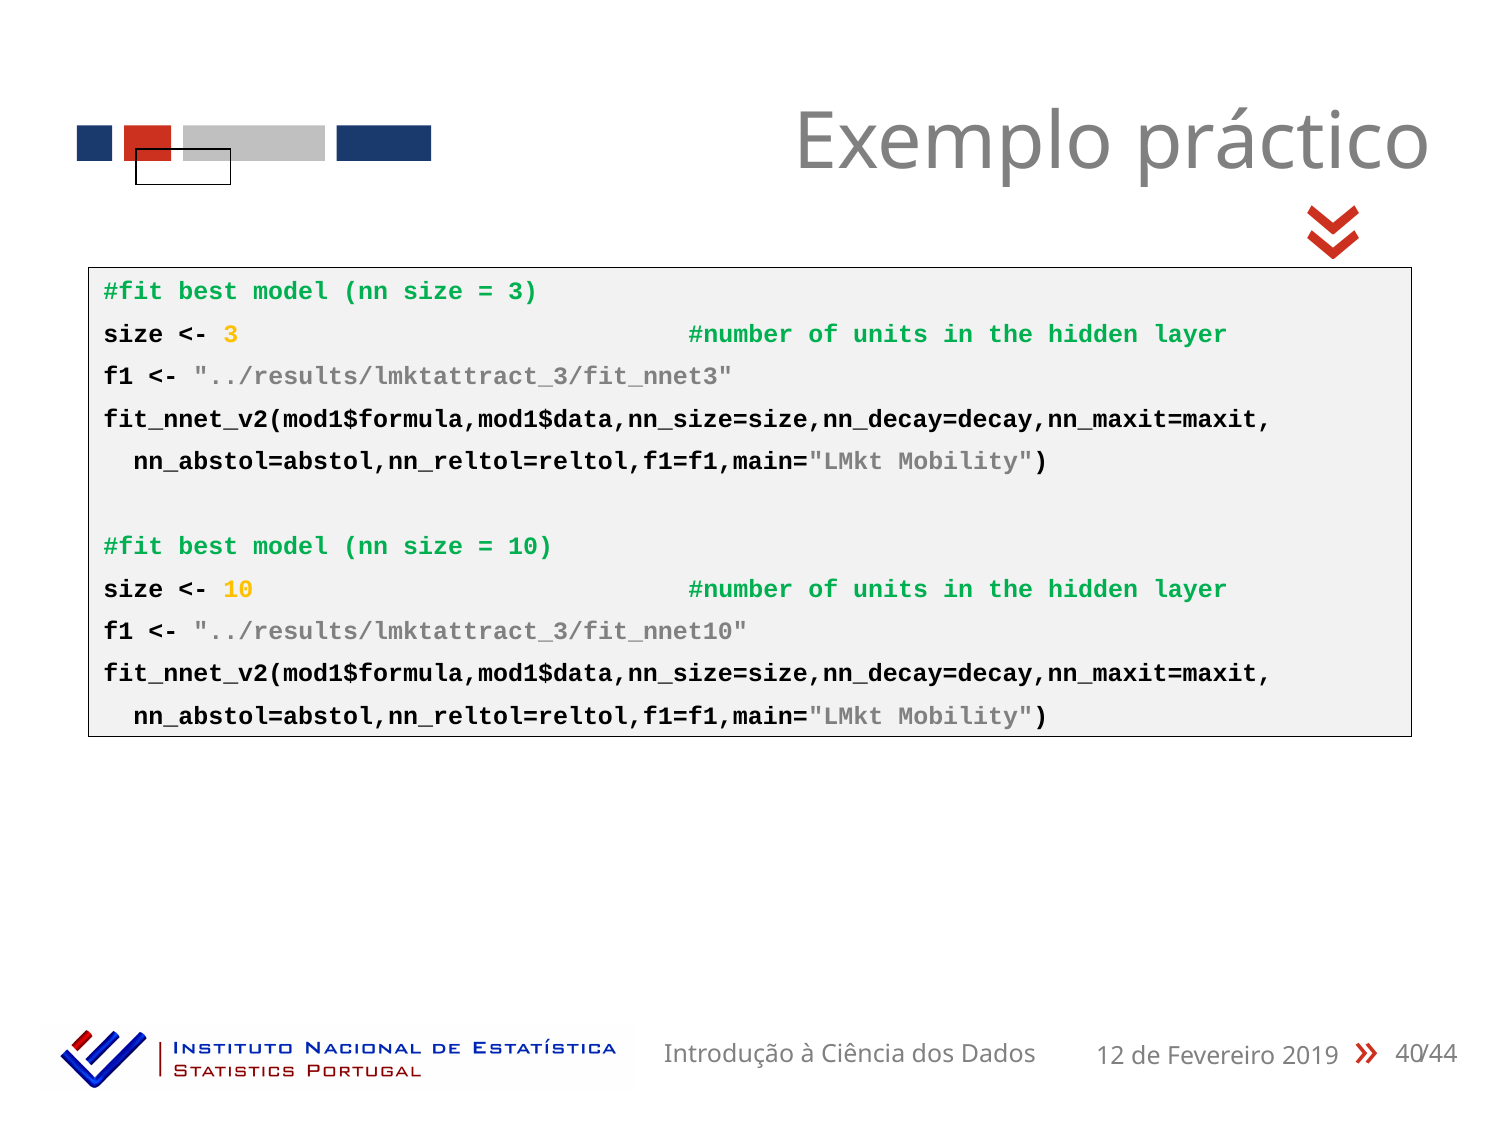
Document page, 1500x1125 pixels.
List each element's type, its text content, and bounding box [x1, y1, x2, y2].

text_box « [1234, 207, 1400, 267]
text_box Exemplo práctico [454, 66, 1447, 207]
text_box 40 [1380, 1029, 1447, 1075]
text_box #fit best model (nn size = 3) size <- 3 #number of units in the hidden layer f1 <- "../results/lmktattract_3/fit_nnet3" fit_nnet_v2(mod1$formula,mod1$data,nn_size=size,nn_decay=decay,nn_maxit=maxit, nn_abstol=abstol,nn_reltol=reltol,f1=f1,main="LMkt Mobility") #fit best model (nn size = 10) size <- 10 #number of units in the hidden layer f1 <- "../results/lmktattract_3/fit_nnet10" fit_nnet_v2(mod1$formula,mod1$data,nn_size=size,nn_decay=decay,nn_maxit=maxit, nn_abstol=abstol,nn_reltol=reltol,f1=f1,main="LMkt Mobility") [88, 267, 1412, 737]
picture [41, 1023, 638, 1093]
